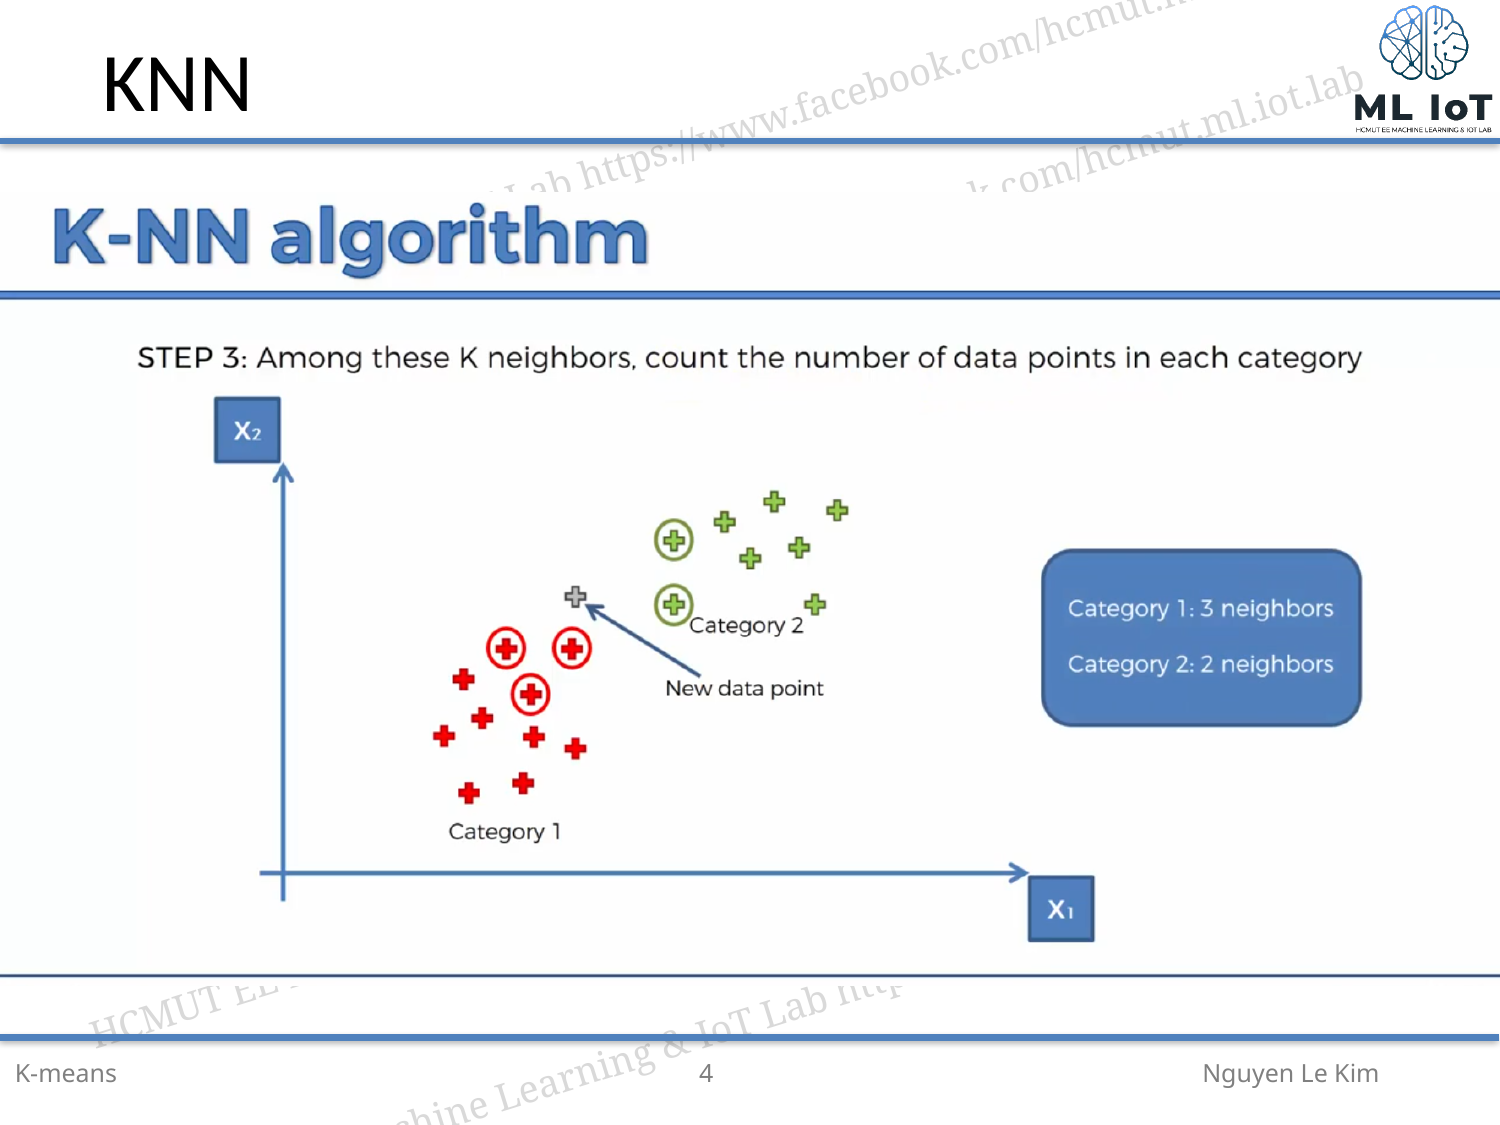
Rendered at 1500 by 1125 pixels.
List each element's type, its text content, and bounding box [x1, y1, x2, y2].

text_box KNN [87, 20, 938, 136]
text_box Nguyen Le Kim [1187, 1049, 1473, 1095]
picture [0, 192, 1500, 987]
picture [1350, 0, 1495, 138]
text_box 4 [549, 1050, 863, 1095]
text_box K-means [0, 1050, 450, 1095]
